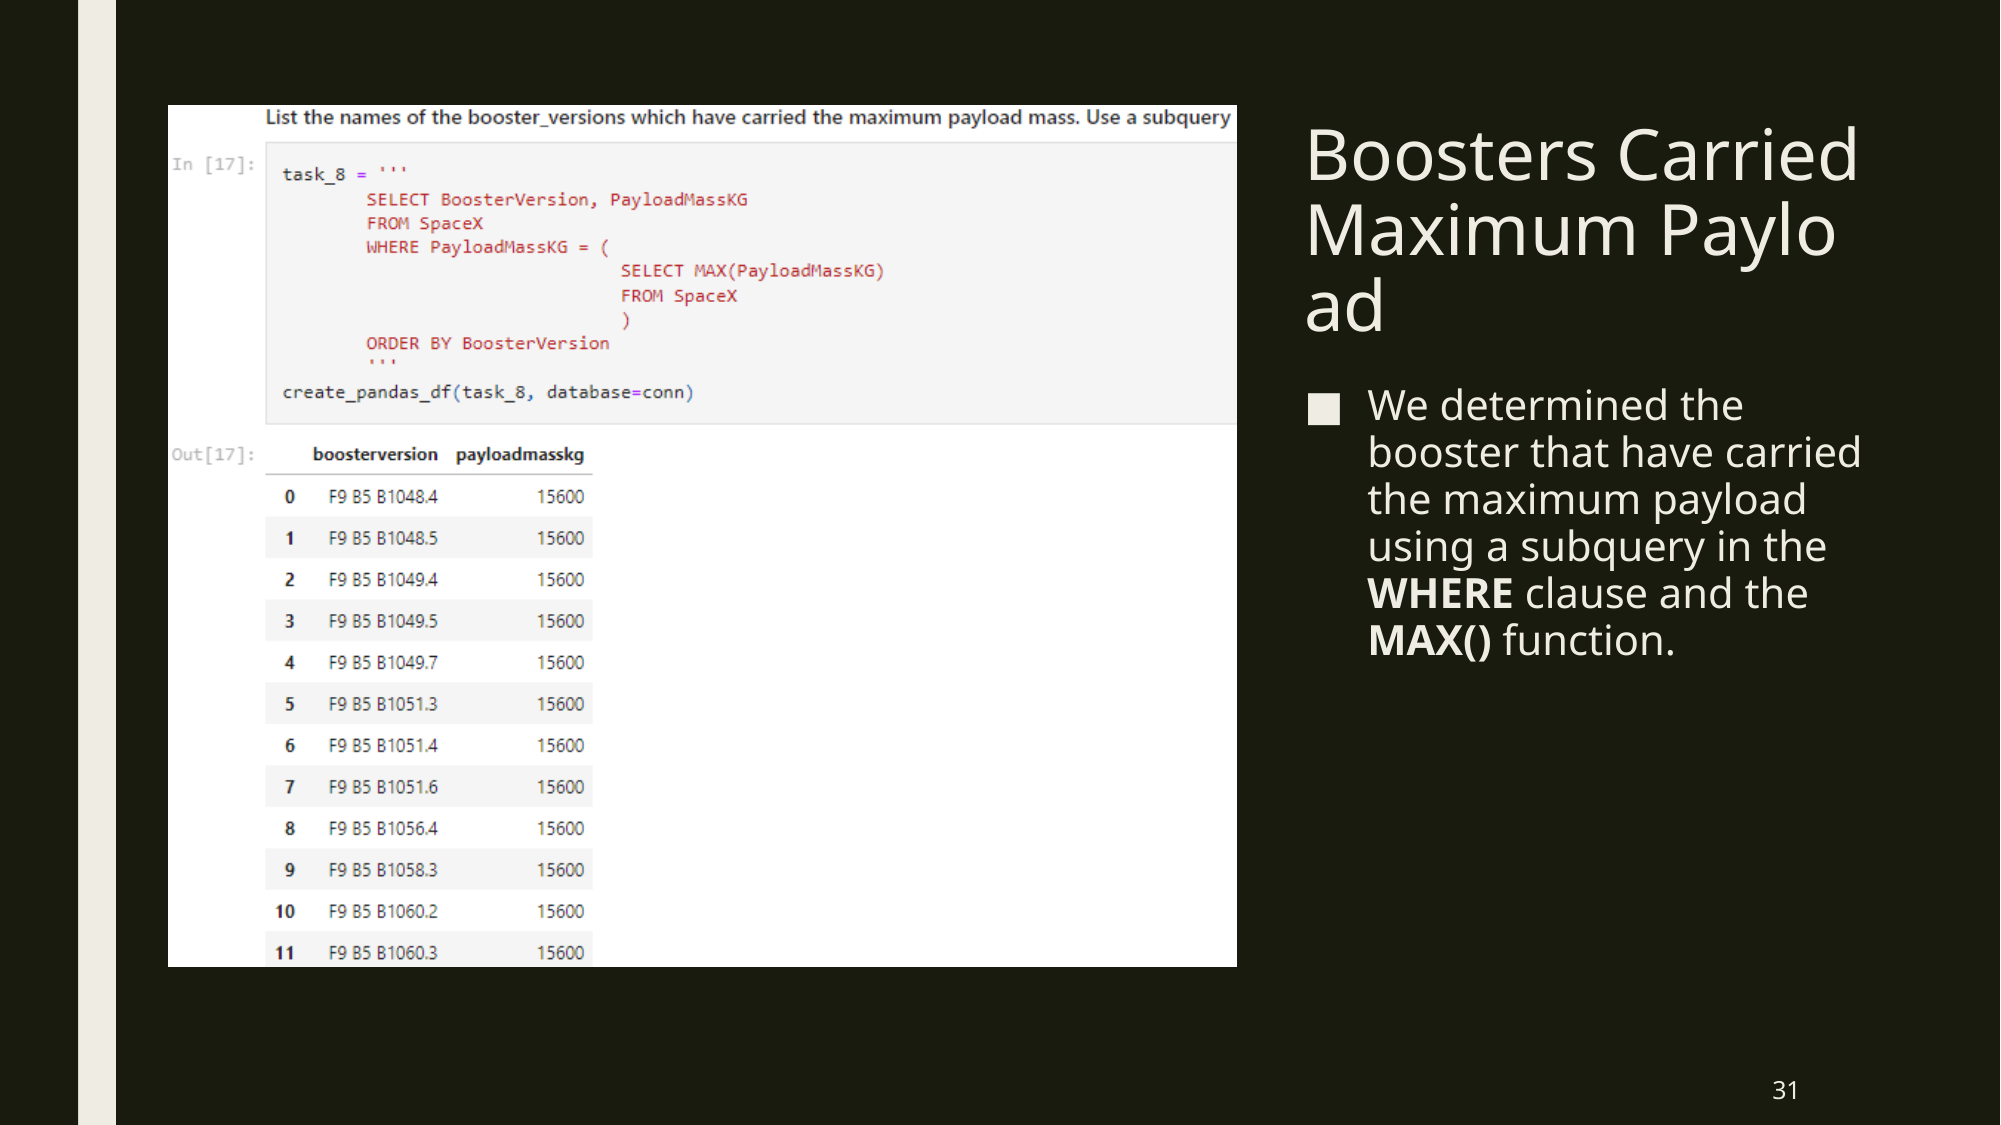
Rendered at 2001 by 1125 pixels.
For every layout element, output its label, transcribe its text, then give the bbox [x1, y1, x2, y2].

picture [168, 105, 1237, 967]
text_box Boosters Carried Maximum Payload [1289, 112, 1890, 357]
slide_number 31 [1553, 1058, 1816, 1125]
list We determined the booster that have carried the maximum payload using a subquery in the WHERE clause and the MAX() function. [1289, 375, 1890, 963]
text_box [76, 0, 119, 1125]
